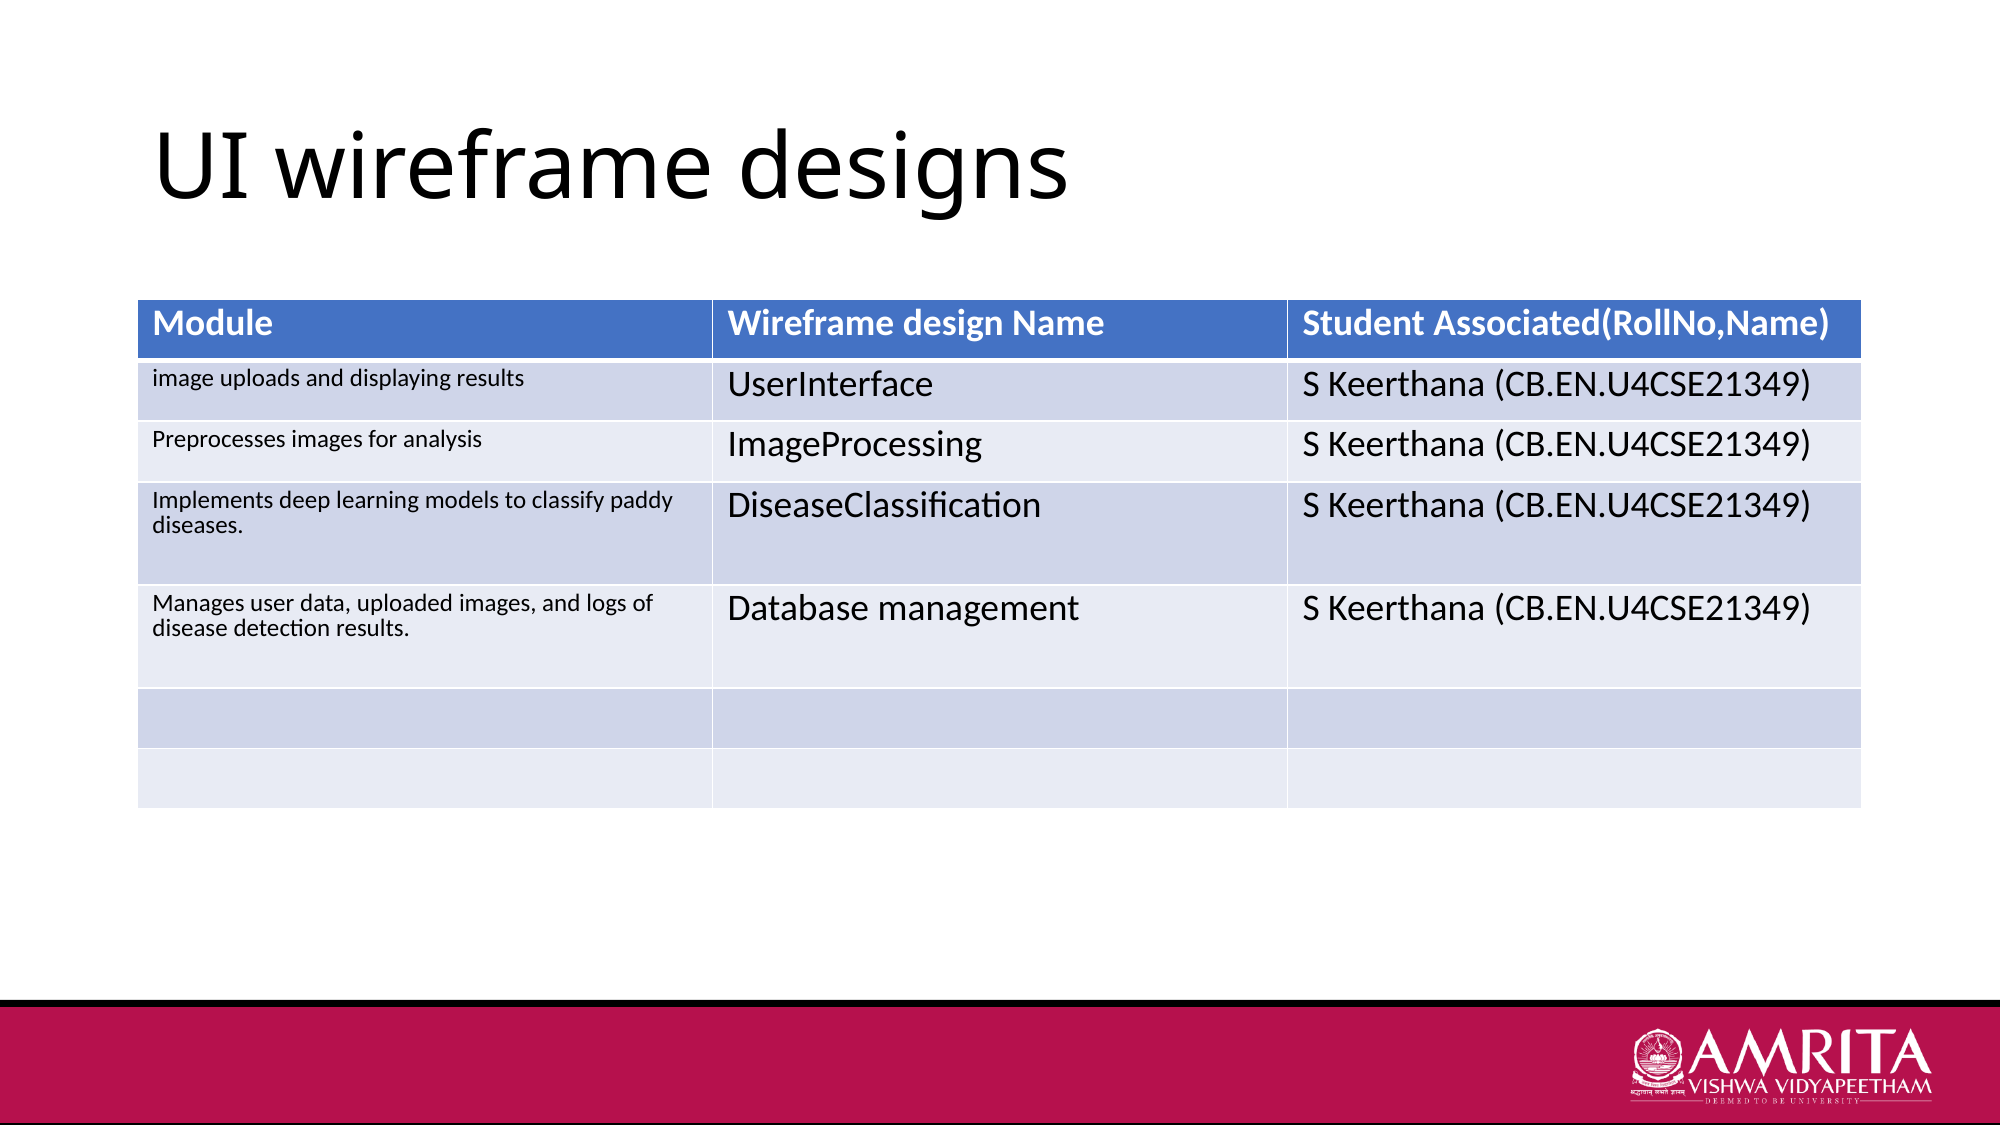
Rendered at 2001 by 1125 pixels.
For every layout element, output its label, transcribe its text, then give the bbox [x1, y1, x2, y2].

table_cell [713, 749, 1287, 808]
table_cell Preprocesses images for analysis [138, 422, 712, 481]
table_header Module [138, 300, 712, 358]
picture [1622, 1011, 1940, 1113]
table_cell S Keerthana (CB.EN.U4CSE21349) [1288, 422, 1861, 481]
title UI wireframe designs [137, 59, 1863, 278]
table_cell ImageProcessing [713, 422, 1287, 481]
table_cell UserInterface [713, 363, 1287, 420]
table_cell [138, 689, 712, 748]
table_cell [138, 749, 712, 808]
table_cell [713, 689, 1287, 748]
table_cell Implements deep learning models to classify paddy diseases. [138, 483, 712, 584]
table_cell [1288, 689, 1861, 748]
table_cell Manages user data, uploaded images, and logs of disease detection results. [138, 586, 712, 687]
table_cell DiseaseClassification [713, 483, 1287, 584]
table_cell image uploads and displaying results [138, 363, 712, 420]
table_cell Database management [713, 586, 1287, 687]
table_cell S Keerthana (CB.EN.U4CSE21349) [1288, 483, 1861, 584]
table_cell S Keerthana (CB.EN.U4CSE21349) [1288, 586, 1861, 687]
table_header Student Associated(RollNo,Name) [1288, 300, 1861, 358]
table_header Wireframe design Name [713, 300, 1287, 358]
table_cell S Keerthana (CB.EN.U4CSE21349) [1288, 363, 1861, 420]
table_cell [1288, 749, 1861, 808]
